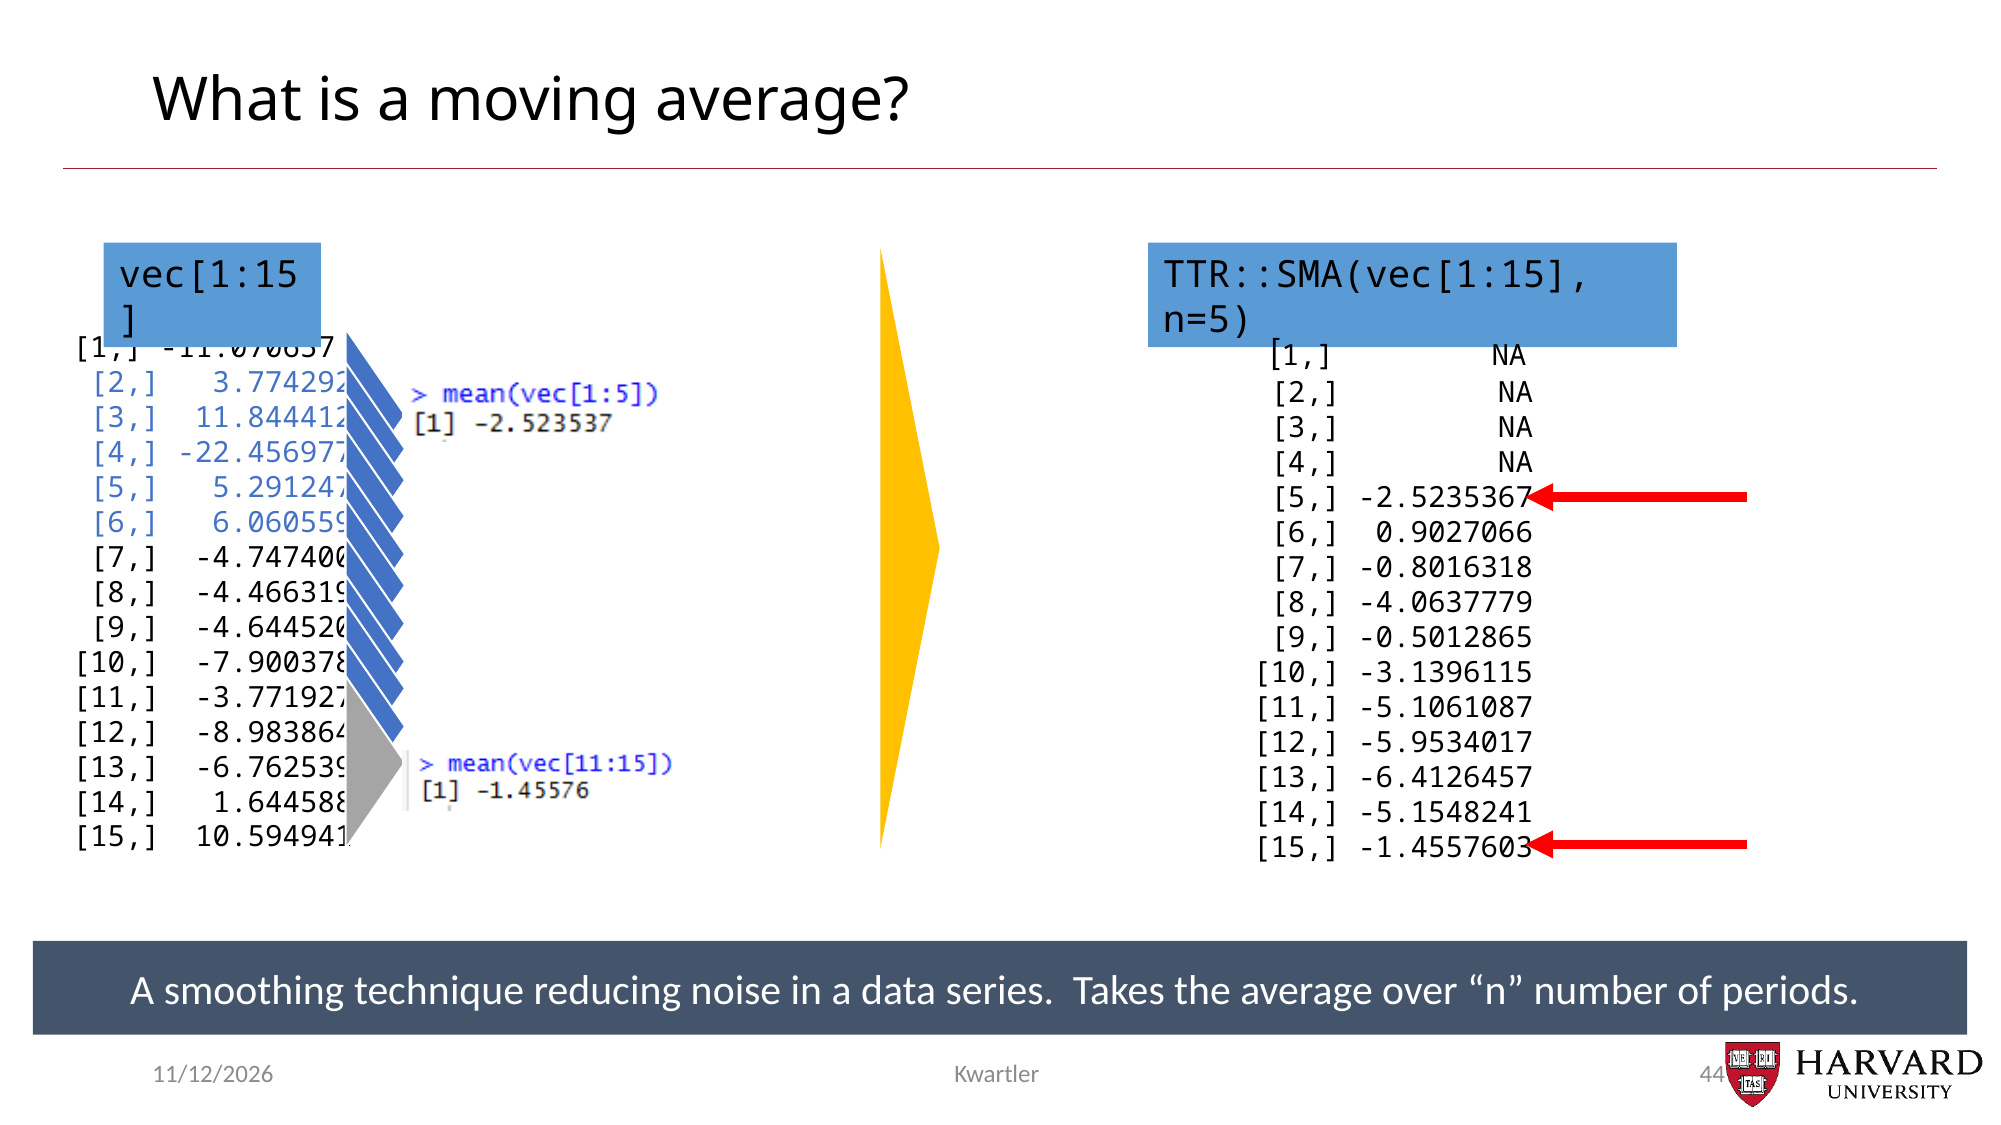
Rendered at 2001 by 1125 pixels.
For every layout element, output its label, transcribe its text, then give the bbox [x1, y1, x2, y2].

picture [1703, 1024, 2001, 1125]
text_box [344, 572, 407, 674]
text_box [344, 637, 407, 744]
text_box [344, 325, 402, 432]
text_box [344, 464, 407, 570]
text_box [344, 359, 407, 464]
text_box [344, 672, 402, 852]
text_box [344, 534, 407, 642]
text_box vec[1:15] [103, 242, 321, 348]
text_box [879, 247, 941, 849]
text_box [344, 598, 407, 707]
footer Kwartler [662, 1042, 1338, 1103]
title What is a moving average? [137, 59, 1863, 142]
text_box [1,] NA [2,] NA [3,] NA [4,] NA [5,] -2.5235367 [6,] 0.9027066 [7,] -0.8016318 [8,] -4.0637779 [9,] -0.5012865 [10,] -3.1396115 [11,] -5.1061087 [12,] -5.9534017 [13,] -6.4126457 [14,] -5.1548241 [15,] -1.4557603 [1238, 320, 1587, 871]
text_box TTR::SMA(vec[1:15], n=5) [1148, 242, 1677, 348]
text_box [344, 495, 407, 604]
text_box [344, 426, 407, 534]
text_box A smoothing technique reducing noise in a data series. Takes the average over “n” number of periods. [32, 940, 1968, 1036]
text_box 44 [1412, 1042, 1741, 1103]
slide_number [137, 1042, 588, 1103]
text_box [344, 390, 407, 498]
picture [402, 381, 663, 442]
picture [402, 750, 682, 811]
text_box [1,] -11.070657 [2,] 3.774292 [3,] 11.844412 [4,] -22.456977 [5,] 5.291247 [6,] 6.060559 [7,] -4.747400 [8,] -4.466319 [9,] -4.644520 [10,] -7.900378 [11,] -3.771927 [12,] -8.983864 [13,] -6.762539 [14,] 1.644588 [15,] 10.594941 [57, 320, 368, 861]
